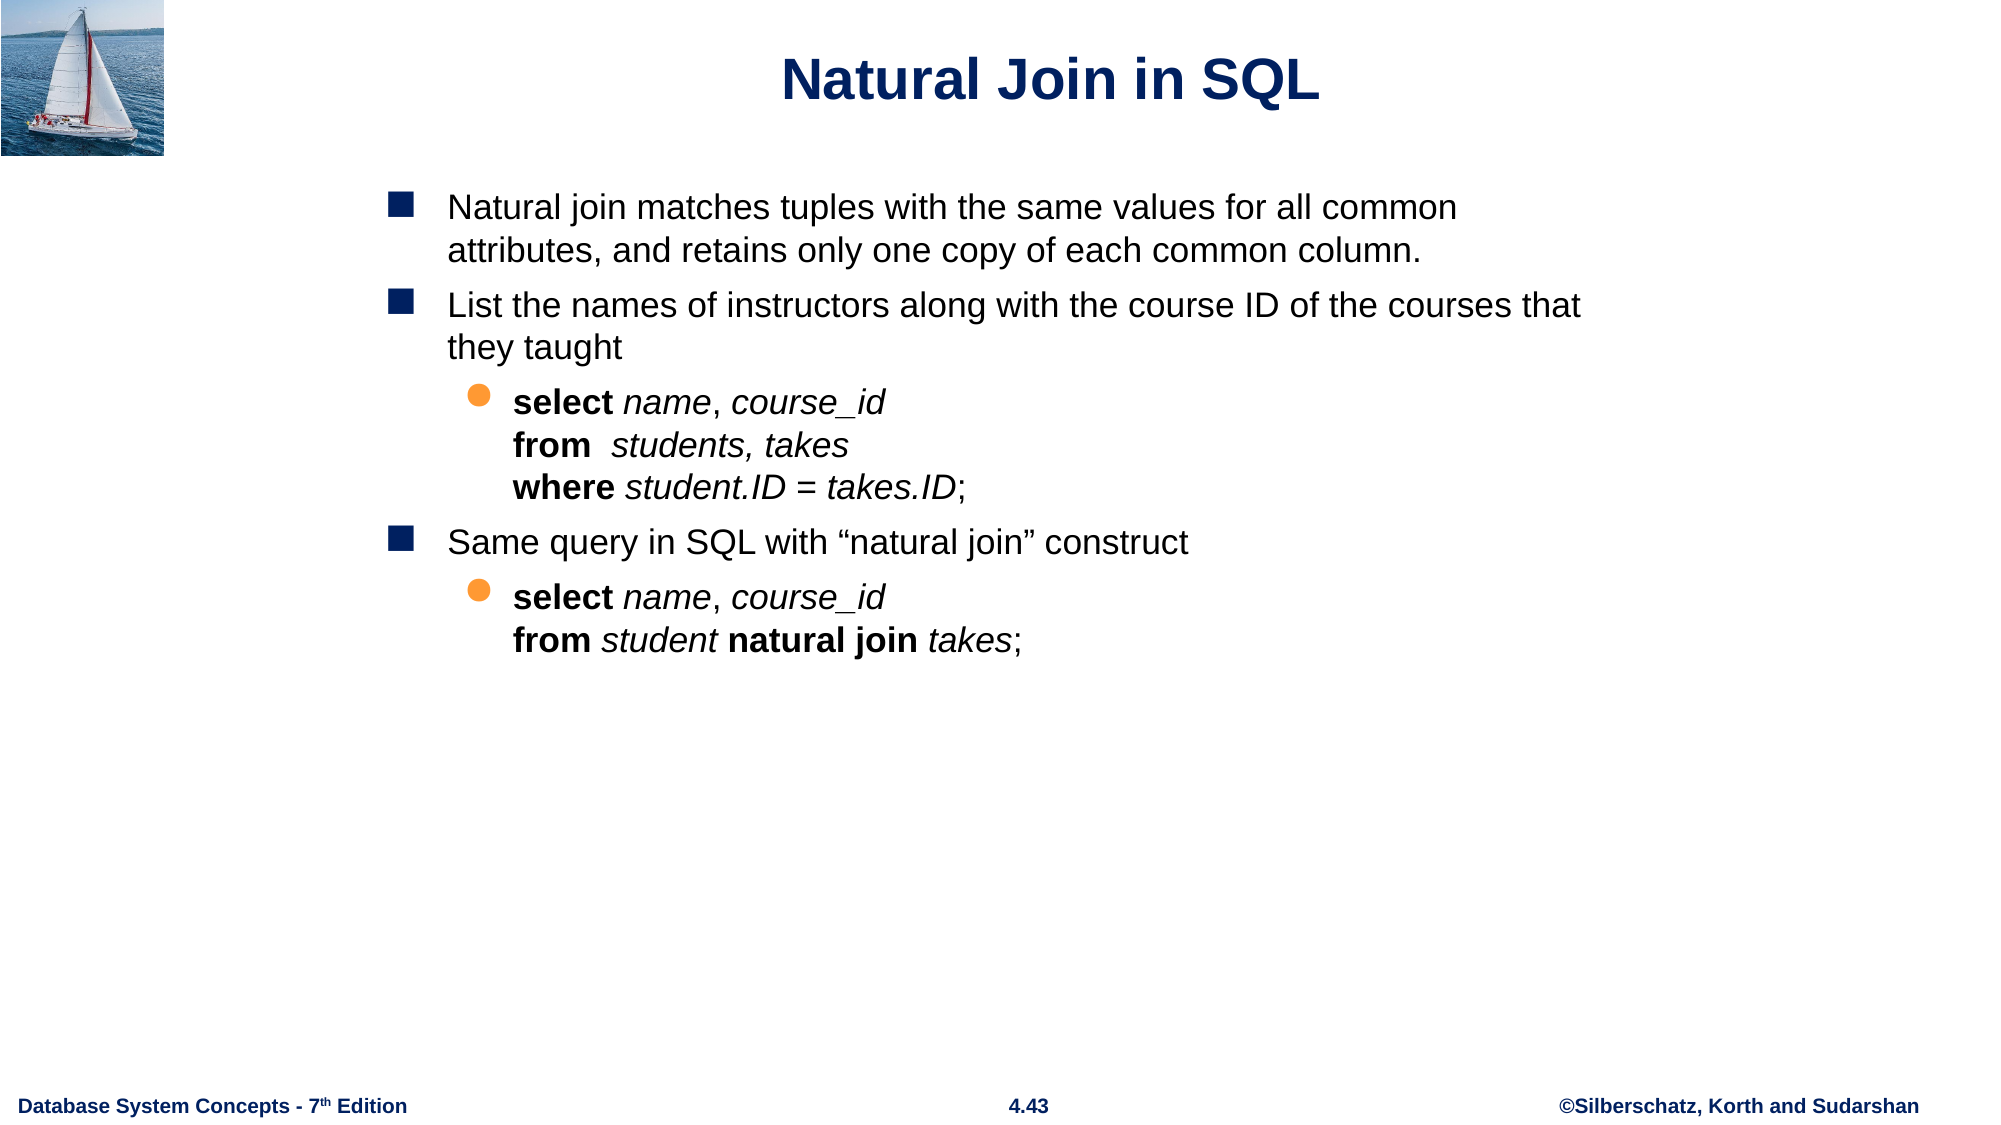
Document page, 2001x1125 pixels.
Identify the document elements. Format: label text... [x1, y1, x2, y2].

title Natural Join in SQL [167, 18, 1935, 120]
picture [1, 0, 164, 156]
list Natural join matches tuples with the same values for all common attributes, and retains only one copy of each common column. List the names of instructors along with the course ID of the courses that they taught select name, course_id from students, takes where student.ID = takes.ID; Same query in SQL with “natural join” construct select name, course_id from student natural join takes; [376, 176, 1631, 995]
